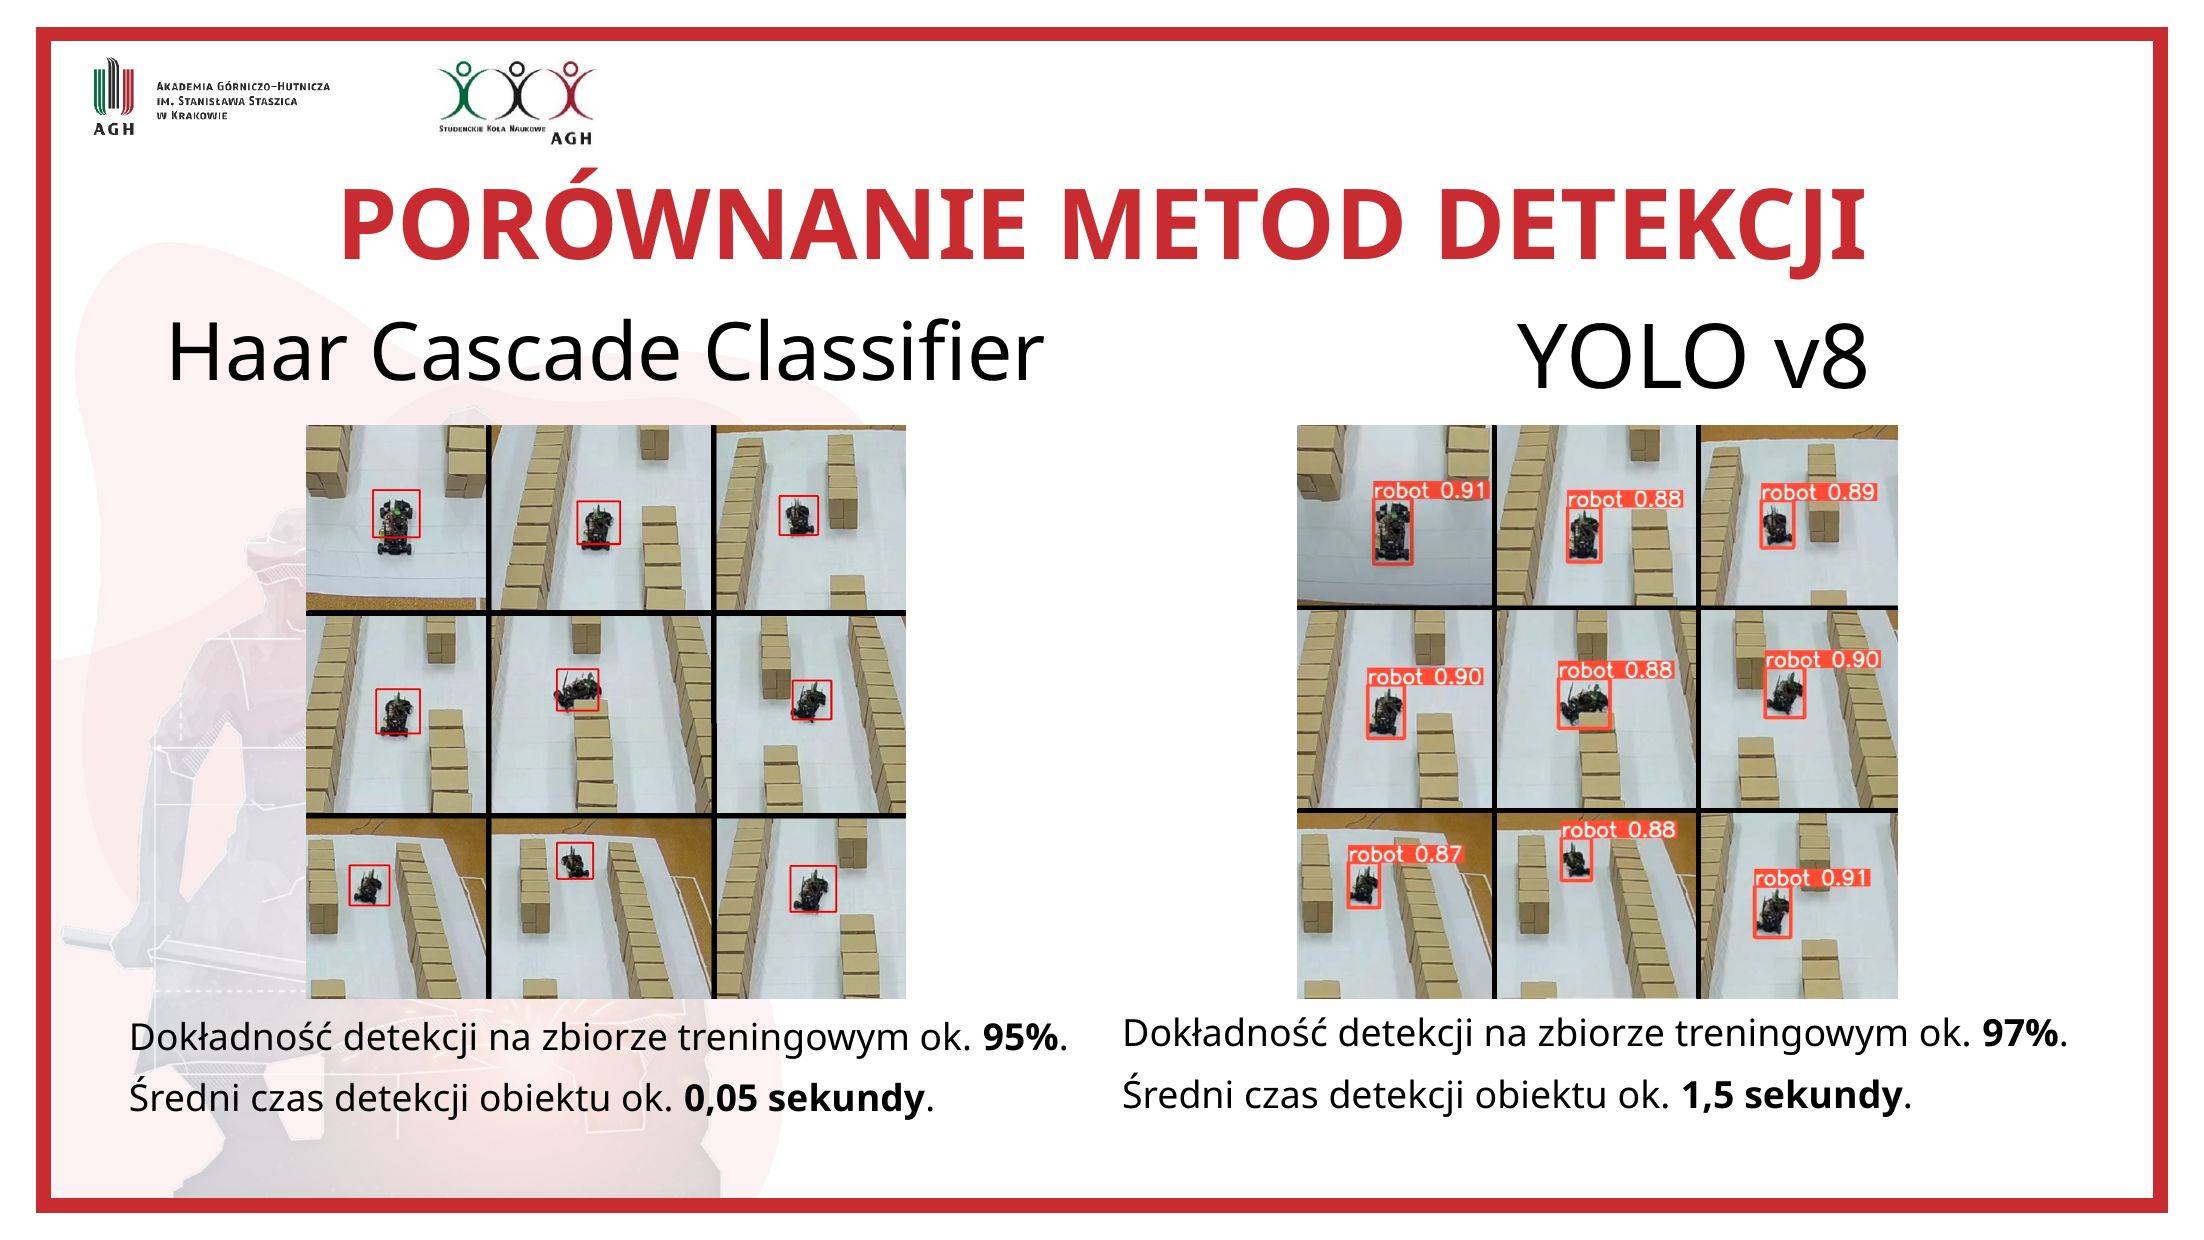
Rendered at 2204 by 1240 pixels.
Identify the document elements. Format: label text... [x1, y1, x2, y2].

picture [93, 57, 330, 135]
list Haar Cascade Classifier [110, 290, 1102, 428]
picture [1297, 425, 1898, 999]
list YOLO v8 [1101, 289, 2094, 426]
picture [425, 57, 608, 151]
picture [305, 425, 907, 999]
list Dokładność detekcji na zbiorze treningowym ok. 97%. Średni czas detekcji obiektu ok. 1,5 sekundy. [1101, 998, 2094, 1137]
list Dokładność detekcji na zbiorze treningowym ok. 95%. Średni czas detekcji obiektu ok. 0,05 sekundy. [110, 998, 1101, 1137]
title Porównanie metod detekcji [110, 151, 2094, 290]
